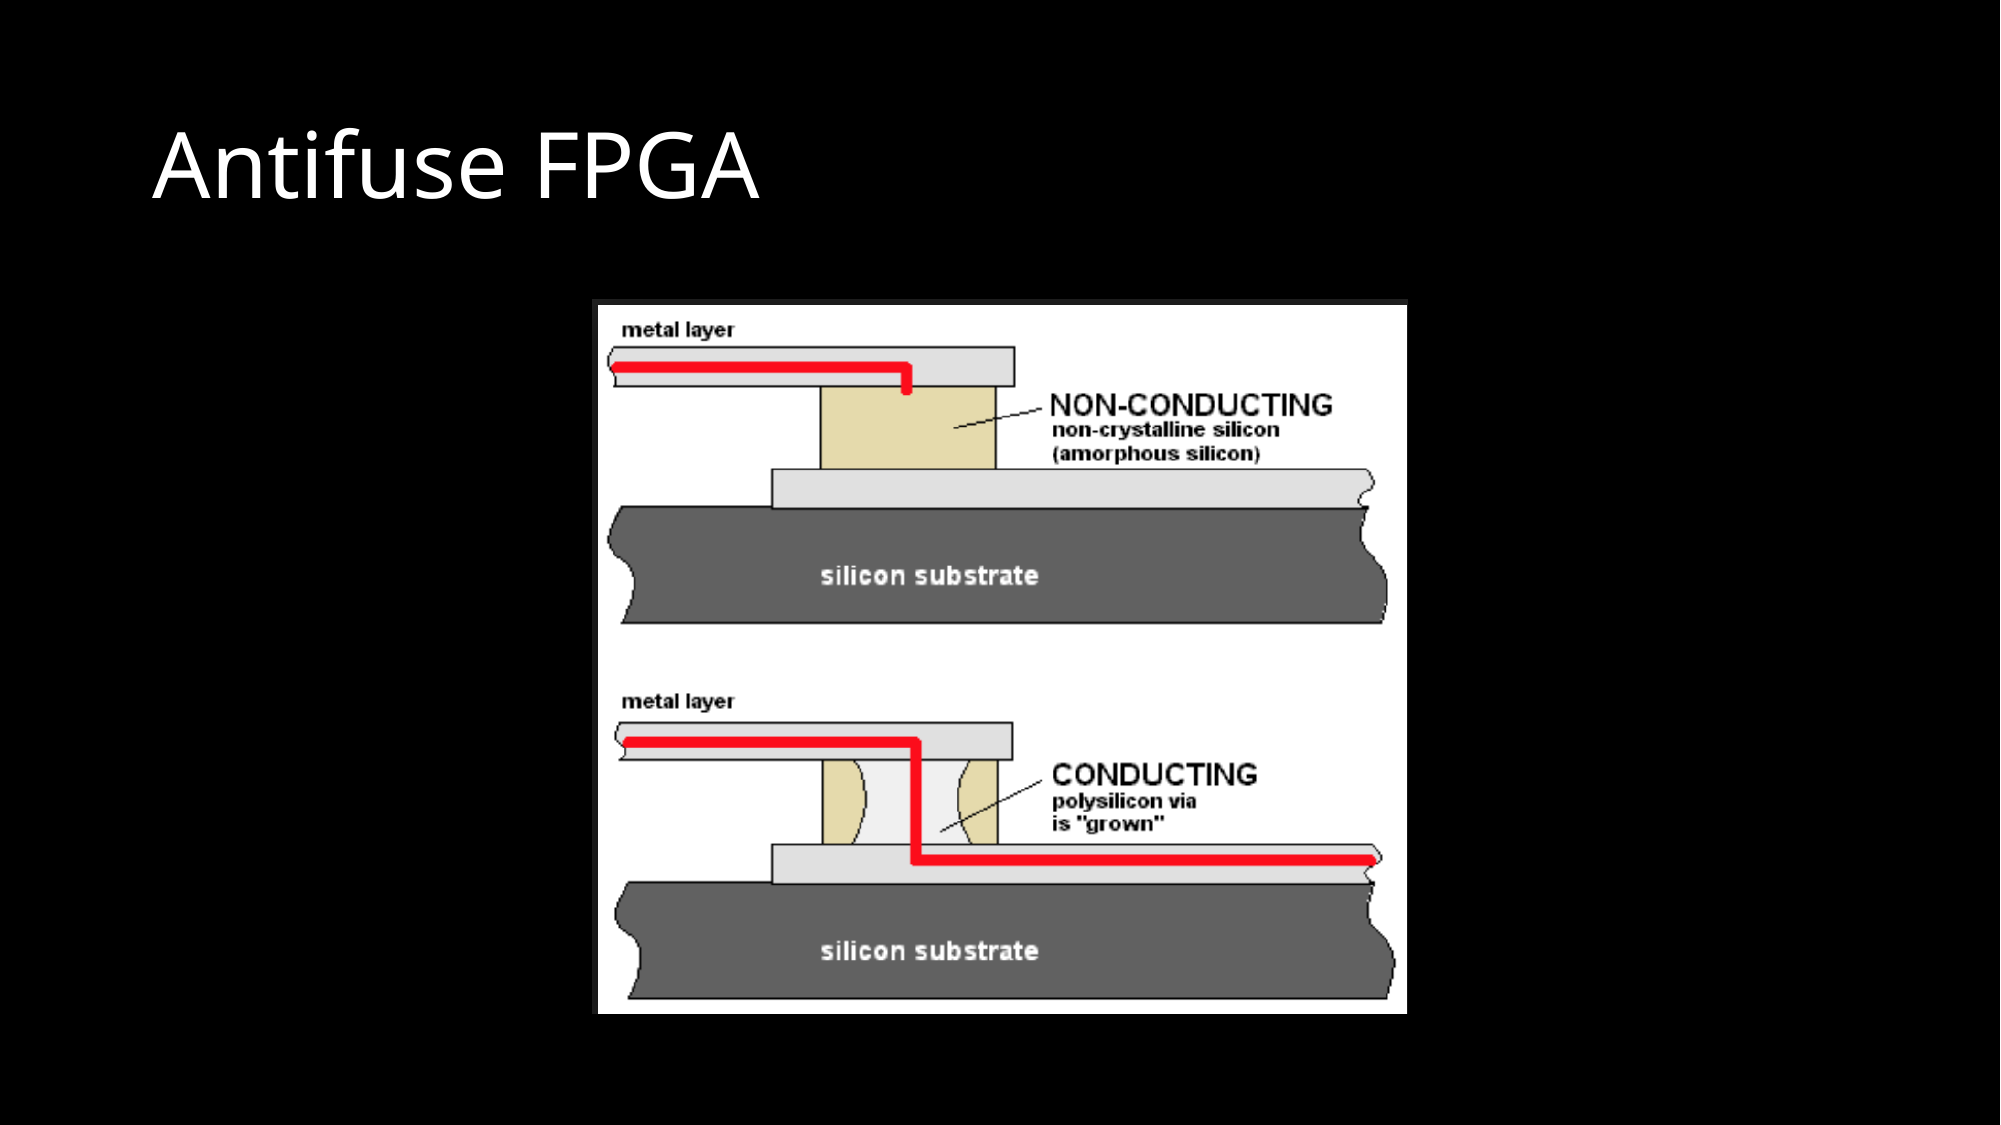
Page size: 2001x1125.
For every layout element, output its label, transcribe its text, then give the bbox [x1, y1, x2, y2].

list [592, 299, 1408, 1014]
title Antifuse FPGA [137, 59, 1863, 278]
